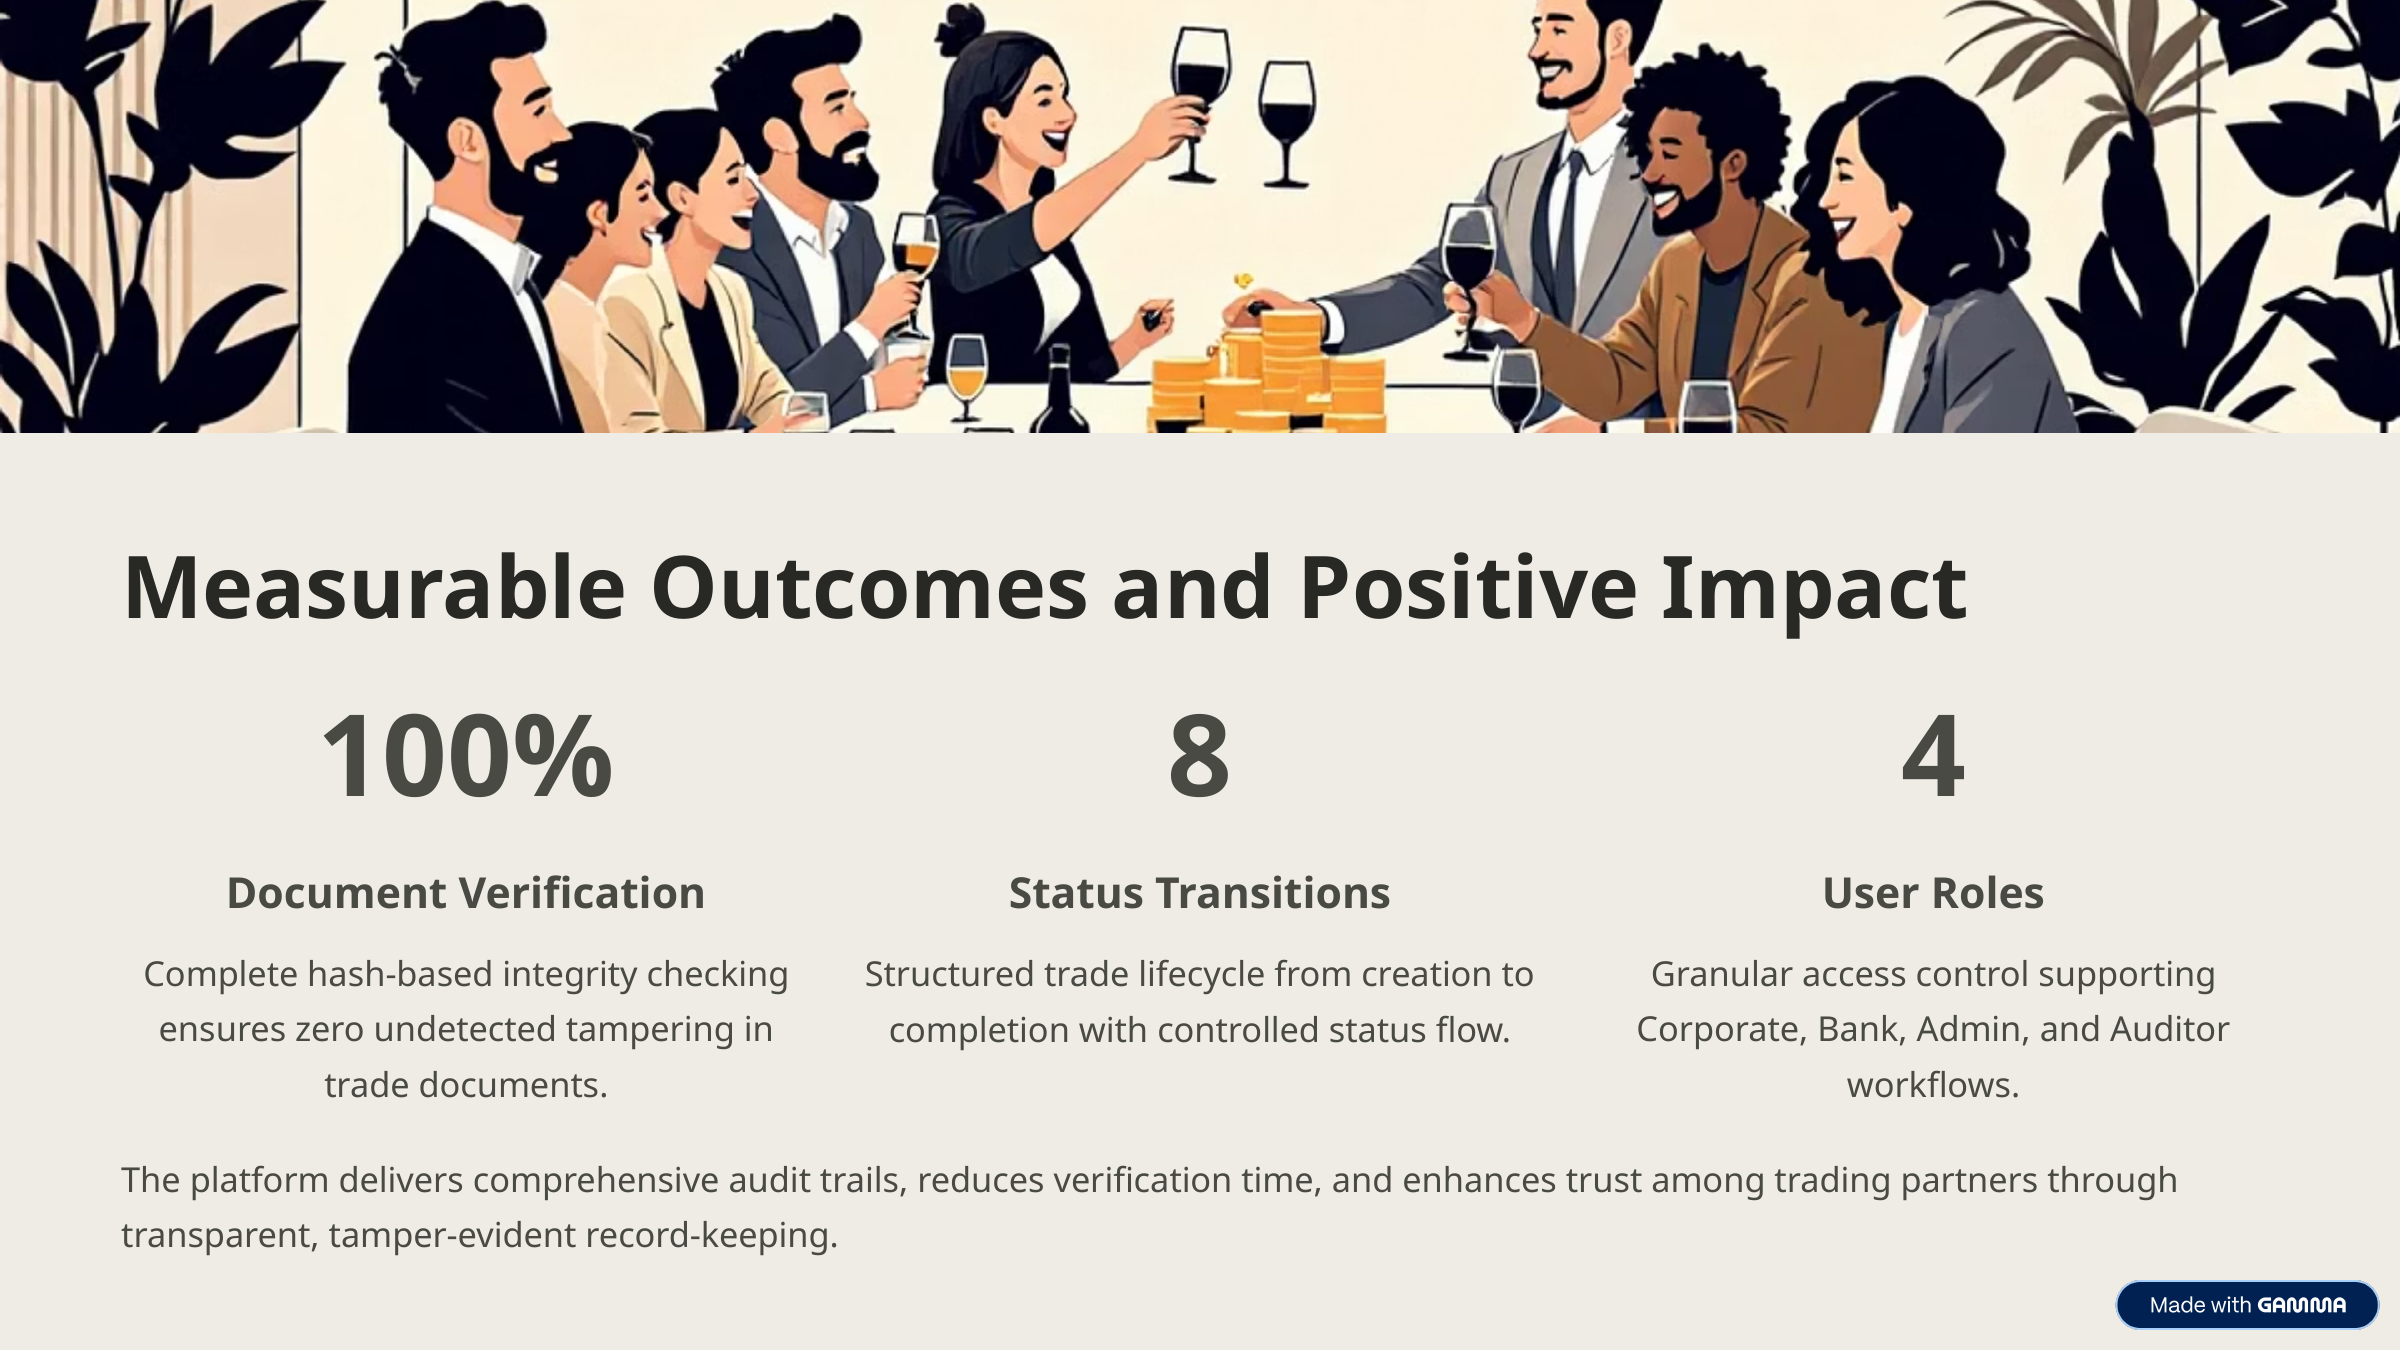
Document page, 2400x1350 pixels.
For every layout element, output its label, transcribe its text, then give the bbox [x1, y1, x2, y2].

text_box 4 [1588, 705, 2279, 821]
text_box The platform delivers comprehensive audit trails, reduces verification time, and enhances trust among trading partners through transparent, tamper-evident record-keeping. [121, 1143, 2279, 1255]
text_box 8 [854, 705, 1546, 821]
text_box Measurable Outcomes and Positive Impact [121, 528, 1770, 637]
text_box Status Transitions [983, 863, 1417, 918]
text_box Document Verification [246, 863, 687, 918]
text_box 100% [121, 705, 812, 821]
text_box User Roles [1717, 863, 2151, 918]
text_box Complete hash-based integrity checking ensures zero undetected tampering in trade documents. [121, 938, 812, 1105]
picture [0, 0, 2400, 434]
text_box Structured trade lifecycle from creation to completion with controlled status flow. [854, 938, 1546, 1050]
picture [2106, 1271, 2389, 1339]
text_box Granular access control supporting Corporate, Bank, Admin, and Auditor workflows. [1588, 938, 2279, 1105]
